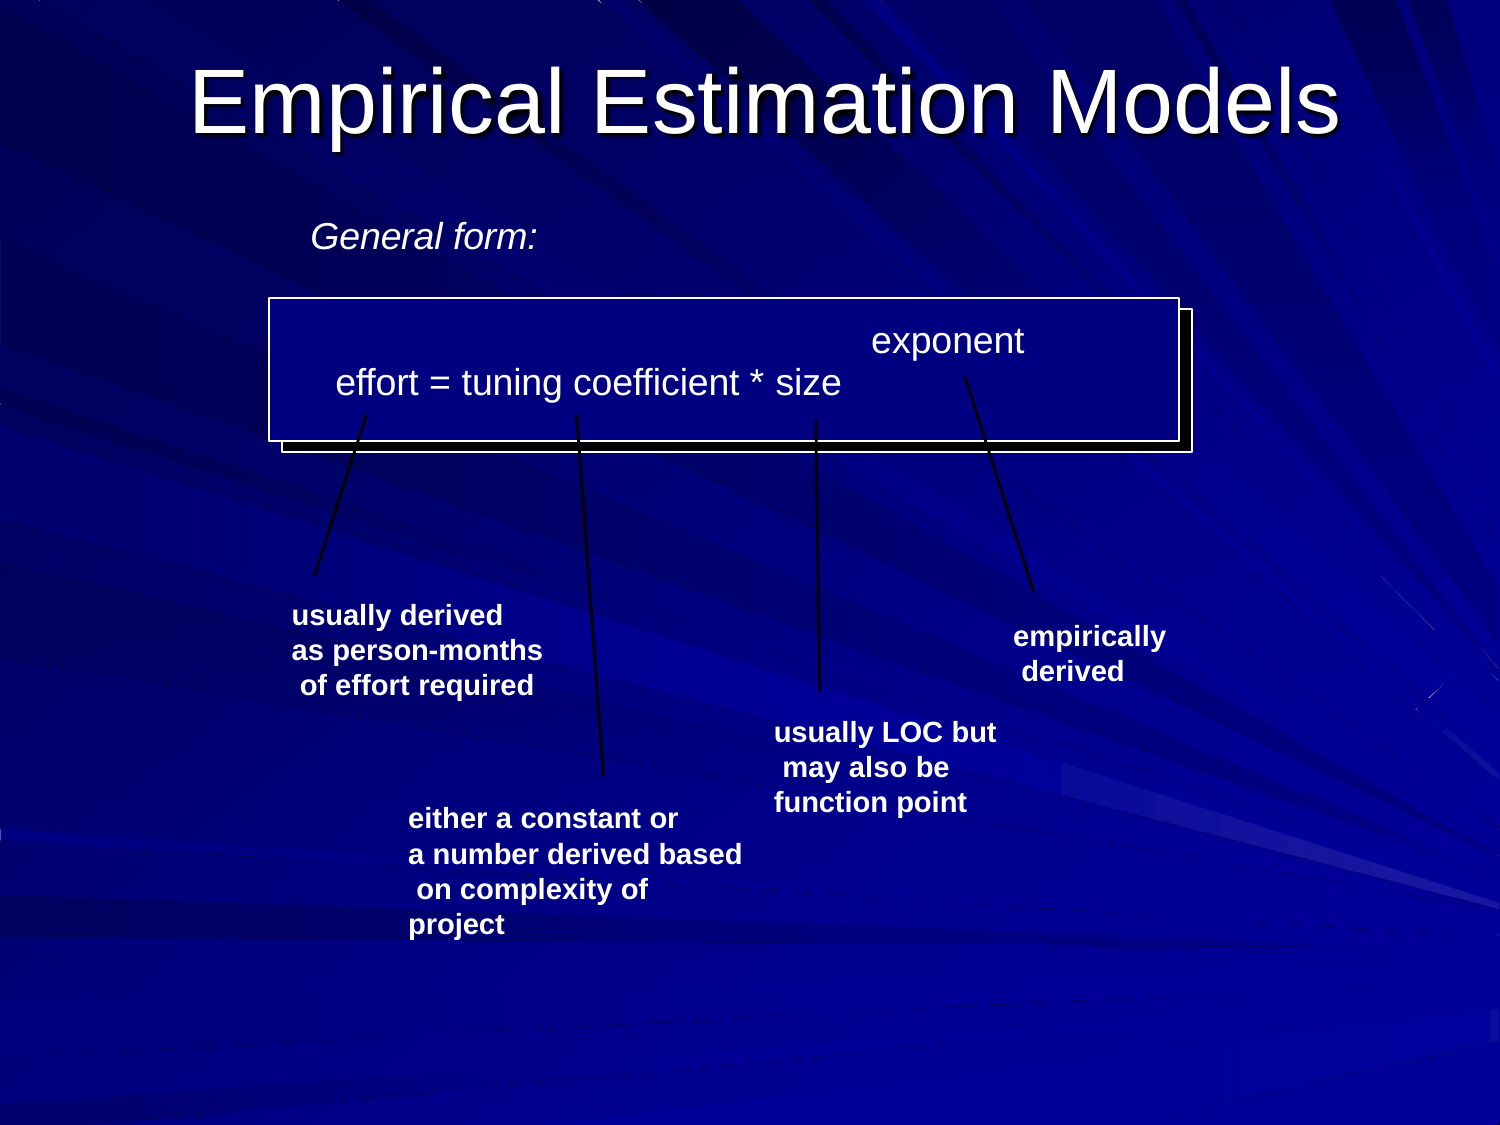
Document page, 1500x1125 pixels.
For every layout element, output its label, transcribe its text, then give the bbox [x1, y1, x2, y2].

text_box [579, 442, 816, 453]
text_box General form: [308, 210, 542, 258]
picture [0, 0, 1500, 1125]
text_box usually derived as person-months of effort required [289, 594, 547, 702]
text_box [987, 308, 1192, 453]
text_box exponent effort = tuning coefficient * size [335, 317, 1026, 403]
text_box [131, 14, 1403, 217]
text_box [817, 442, 989, 453]
title Empirical Estimation Models [186, 39, 1343, 230]
text_box [268, 297, 1179, 442]
text_box [355, 442, 579, 453]
text_box usually LOC but may also be function point [771, 711, 999, 819]
text_box either a constant or a number derived based on complexity of project [406, 797, 747, 940]
text_box [281, 442, 357, 453]
text_box empirically derived [1011, 615, 1169, 688]
